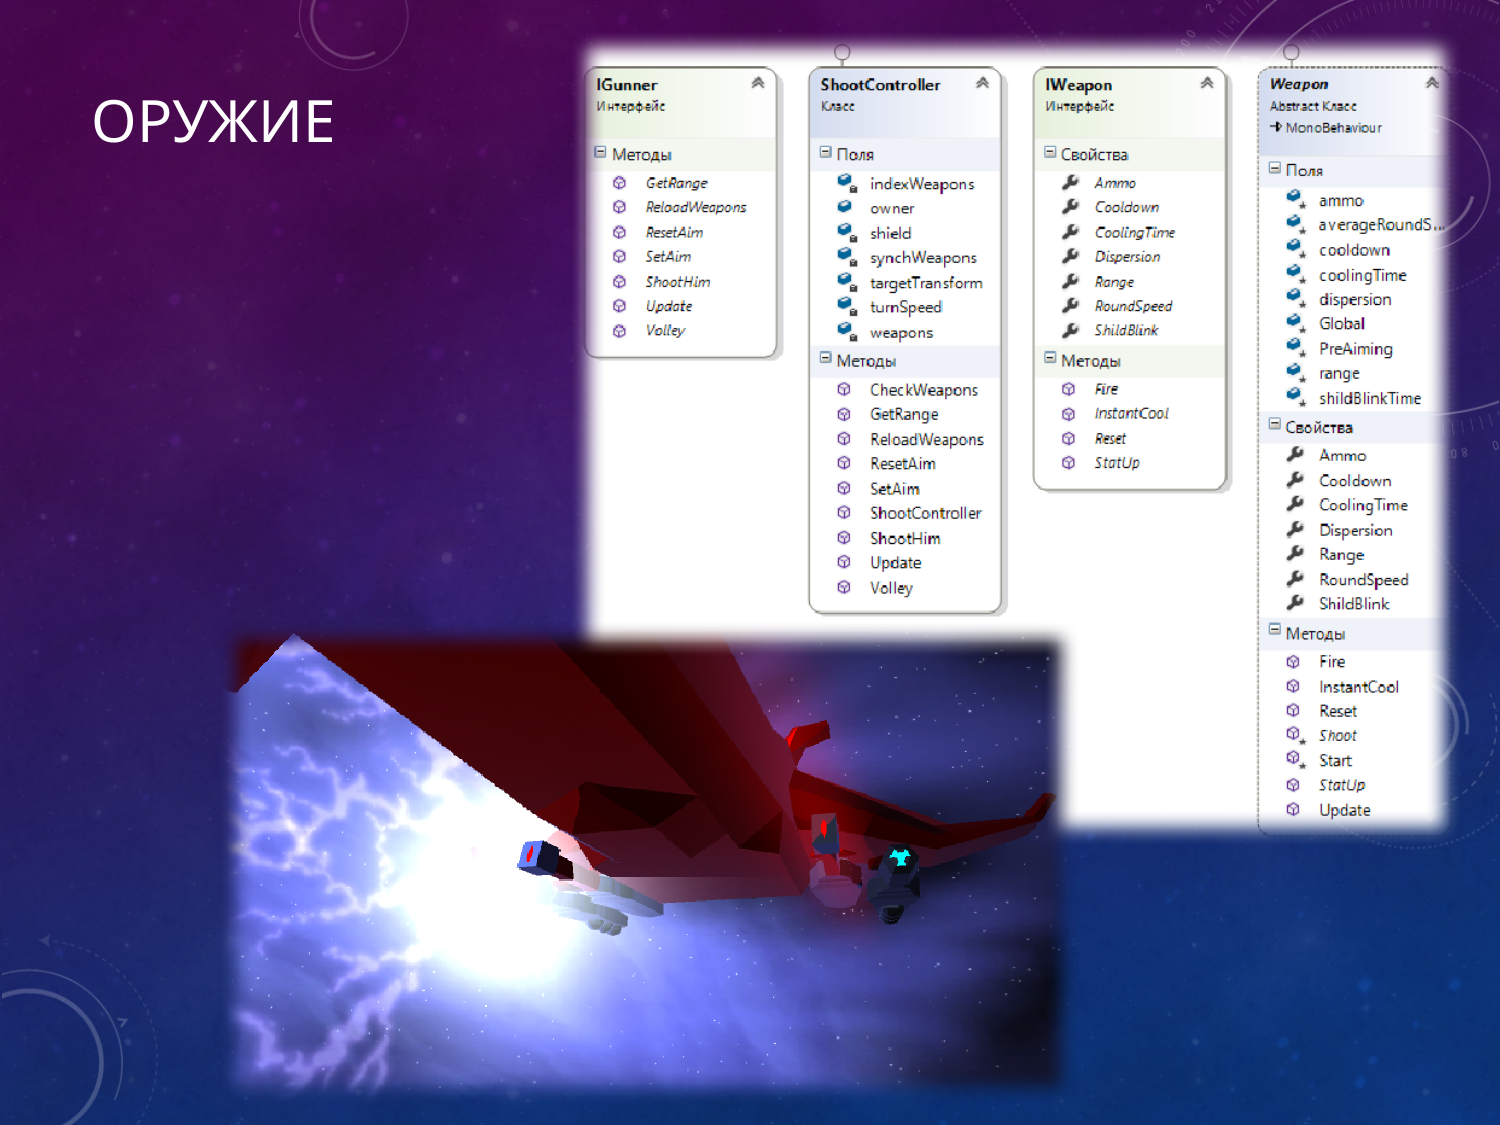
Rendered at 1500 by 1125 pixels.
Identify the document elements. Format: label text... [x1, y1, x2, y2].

title Оружие [76, 42, 564, 197]
picture [0, 0, 1500, 1125]
